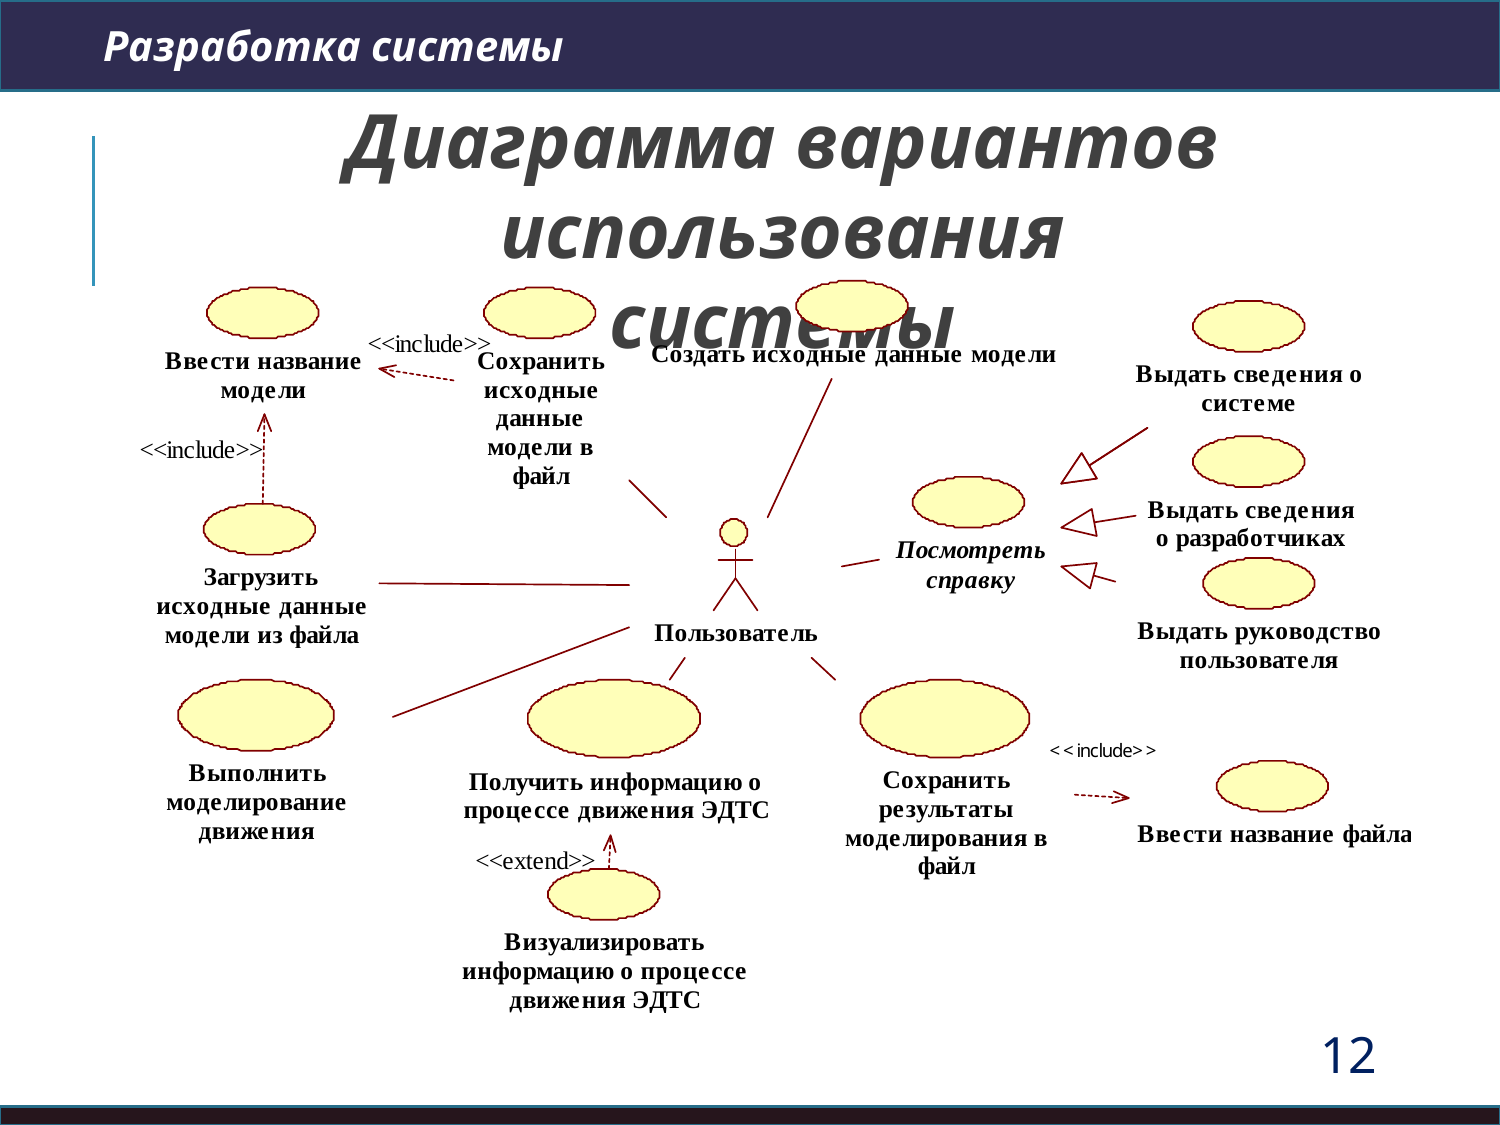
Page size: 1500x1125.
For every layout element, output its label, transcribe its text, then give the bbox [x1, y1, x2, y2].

picture [88, 246, 1454, 1059]
text_box Разработка системы [0, 12, 703, 192]
text_box [0, 1105, 1500, 1125]
text_box [0, 0, 1500, 92]
text_box Диаграмма вариантов использования системы [59, 92, 1476, 294]
text_box 12 [1305, 1023, 1500, 1083]
